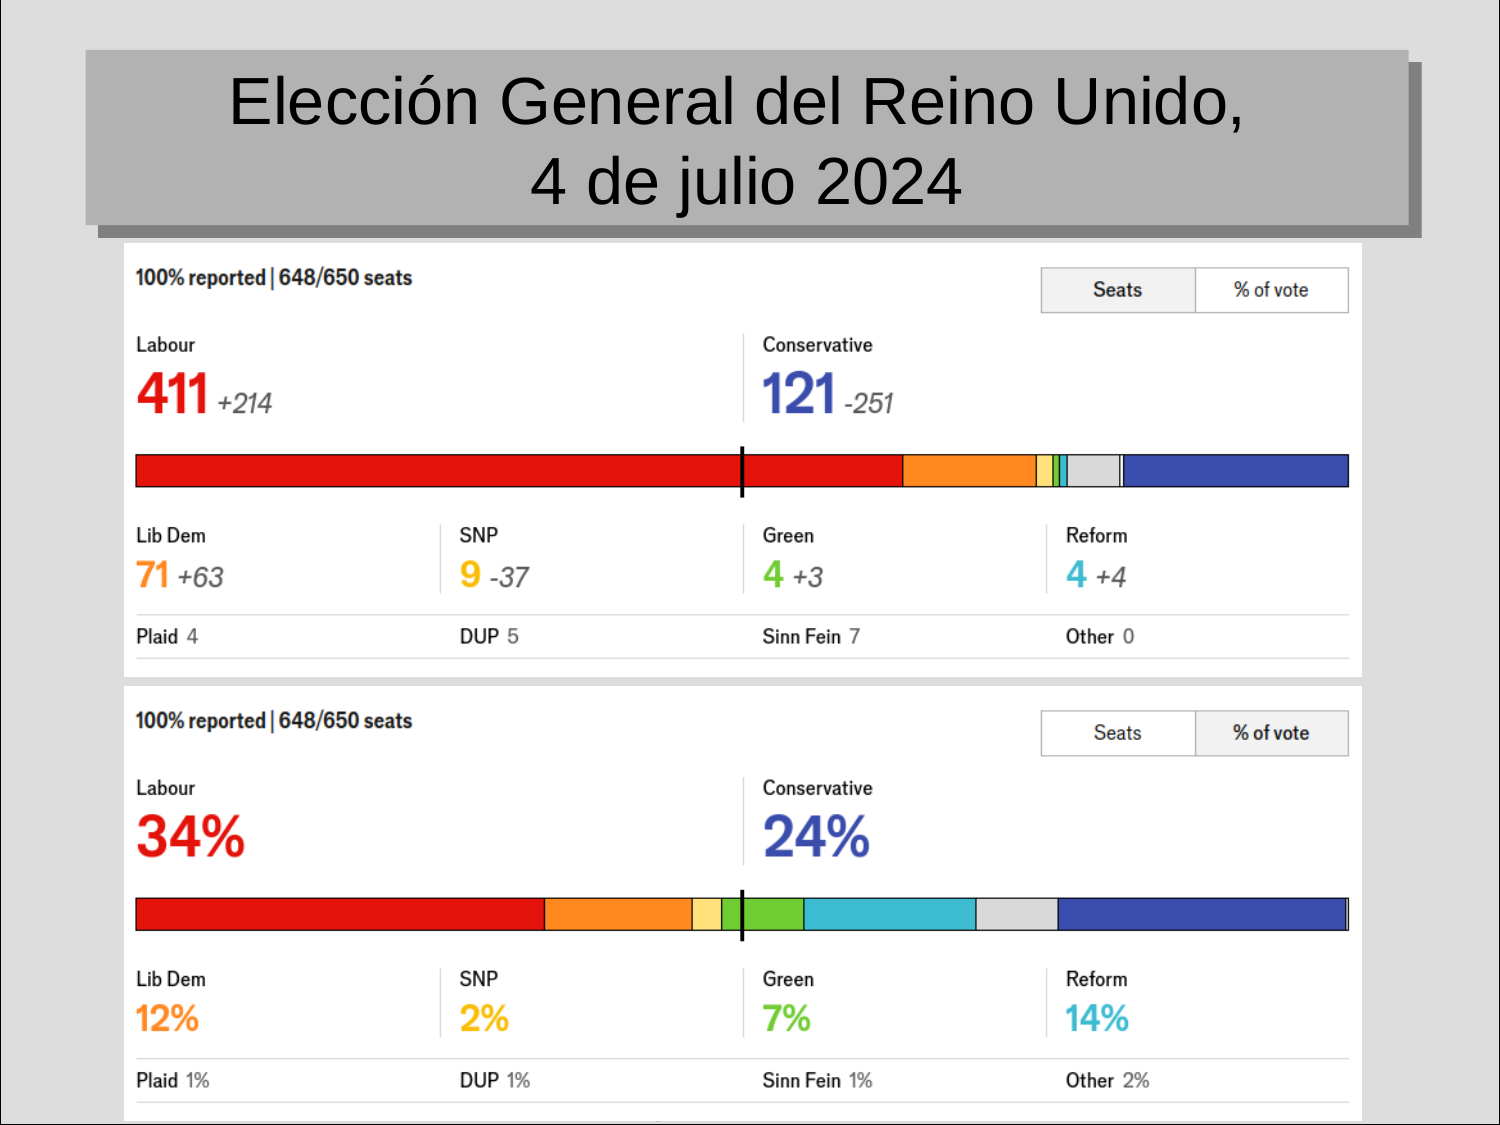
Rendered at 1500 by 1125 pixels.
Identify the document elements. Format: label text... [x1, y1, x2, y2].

text_box Elección General del Reino Unido, 4 de julio 2024 [85, 49, 1409, 226]
picture [124, 242, 1362, 677]
picture [124, 686, 1362, 1121]
